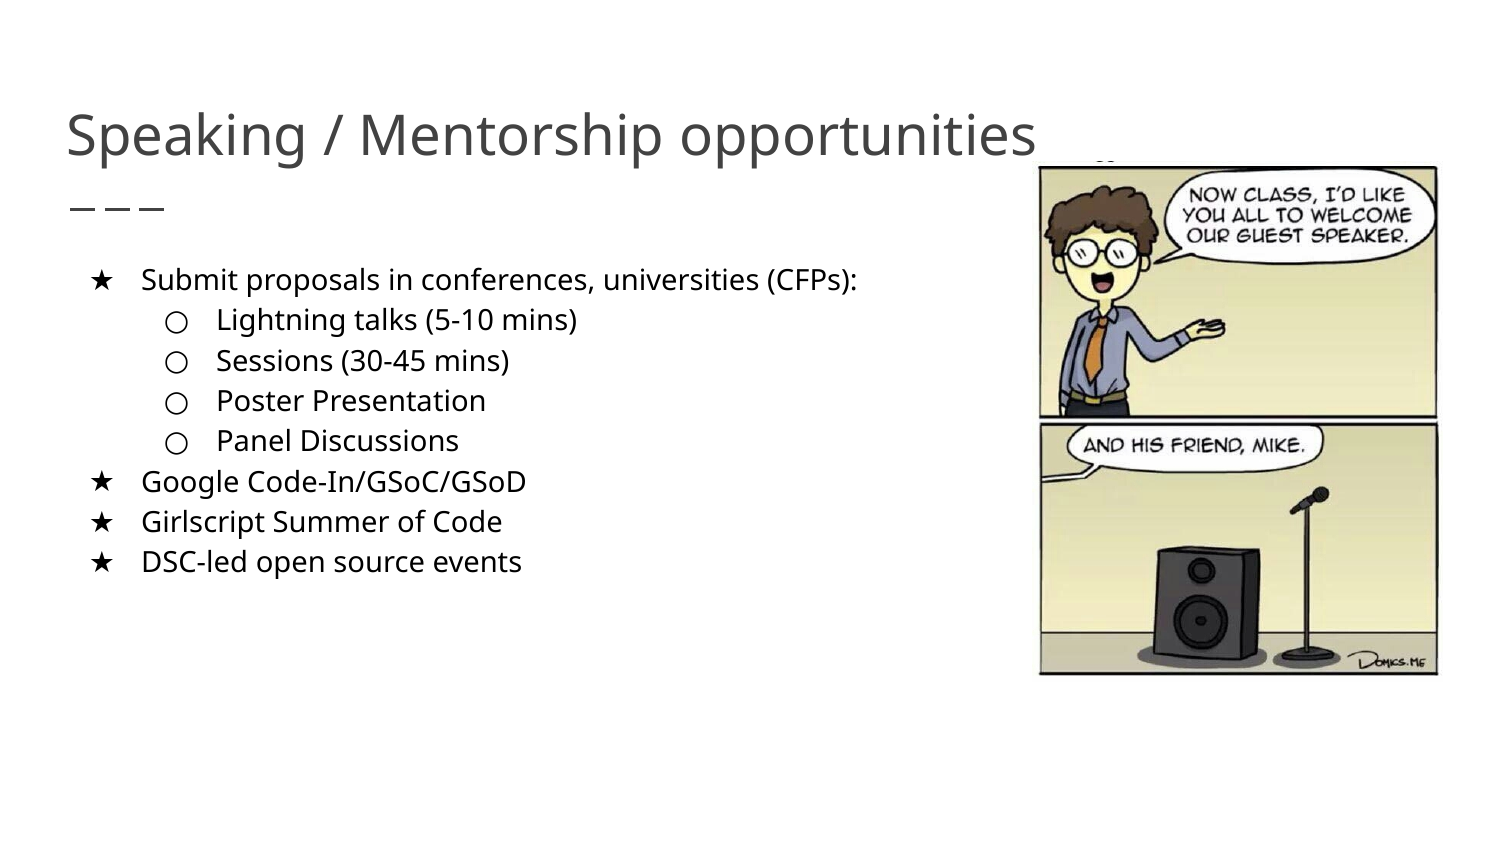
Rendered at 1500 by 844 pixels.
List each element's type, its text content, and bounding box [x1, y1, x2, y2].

list Submit proposals in conferences, universities (CFPs): Lightning talks (5-10 mins) Sessions (30-45 mins) Poster Presentation Panel Discussions Google Code-In/GSoC/GSoD Girlscript Summer of Code DSC-led open source events [51, 240, 975, 750]
picture [1031, 161, 1443, 683]
title Speaking / Mentorship opportunities [51, 61, 1449, 182]
